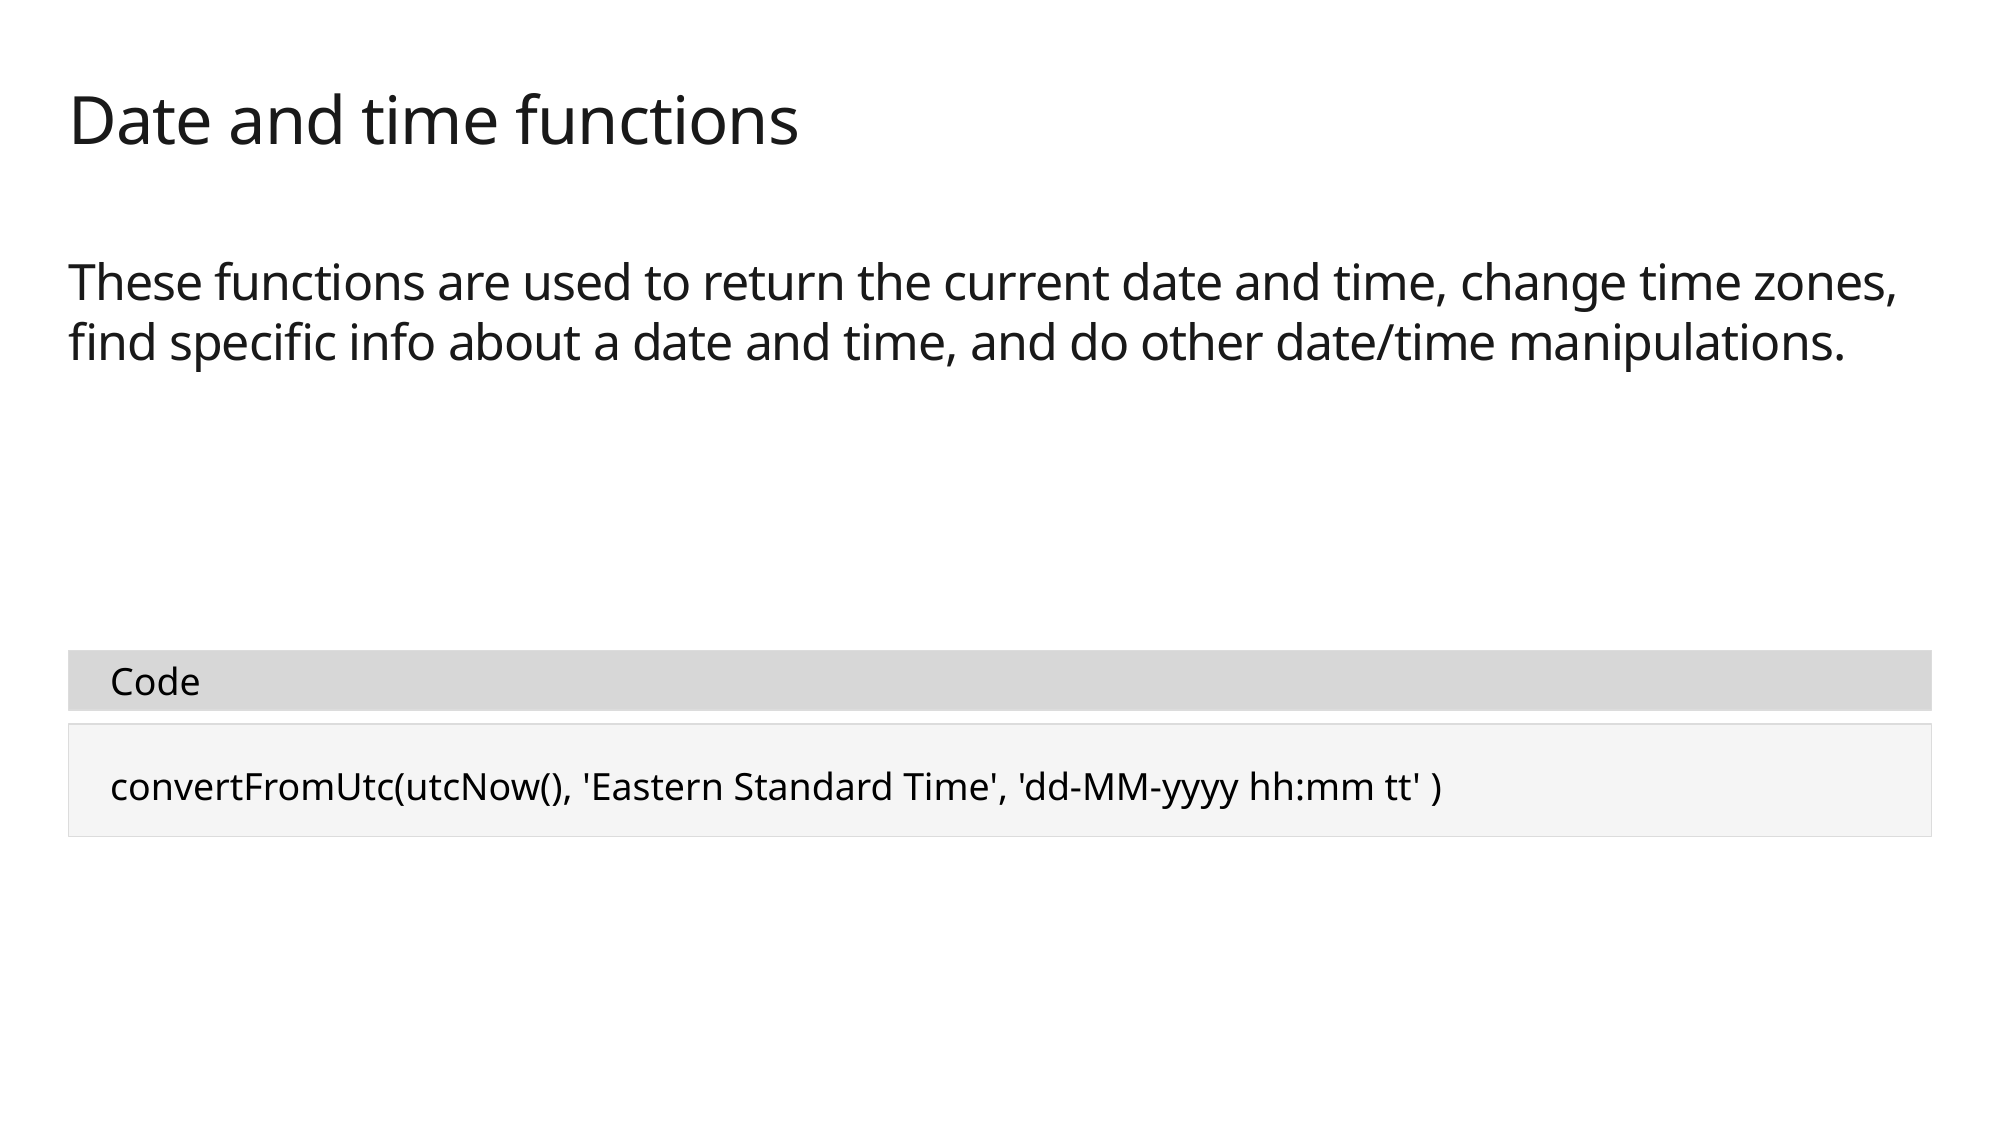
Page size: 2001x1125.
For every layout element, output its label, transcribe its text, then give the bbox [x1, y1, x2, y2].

title Date and time functions [68, 72, 1932, 162]
list These functions are used to return the current date and time, change time zones, find specific info about a date and time, and do other date/time manipulations. [68, 235, 1932, 387]
text_box Code [68, 650, 1932, 711]
text_box convertFromUtc(utcNow(), 'Eastern Standard Time', 'dd-MM-yyyy hh:mm tt' ) [68, 723, 1932, 837]
